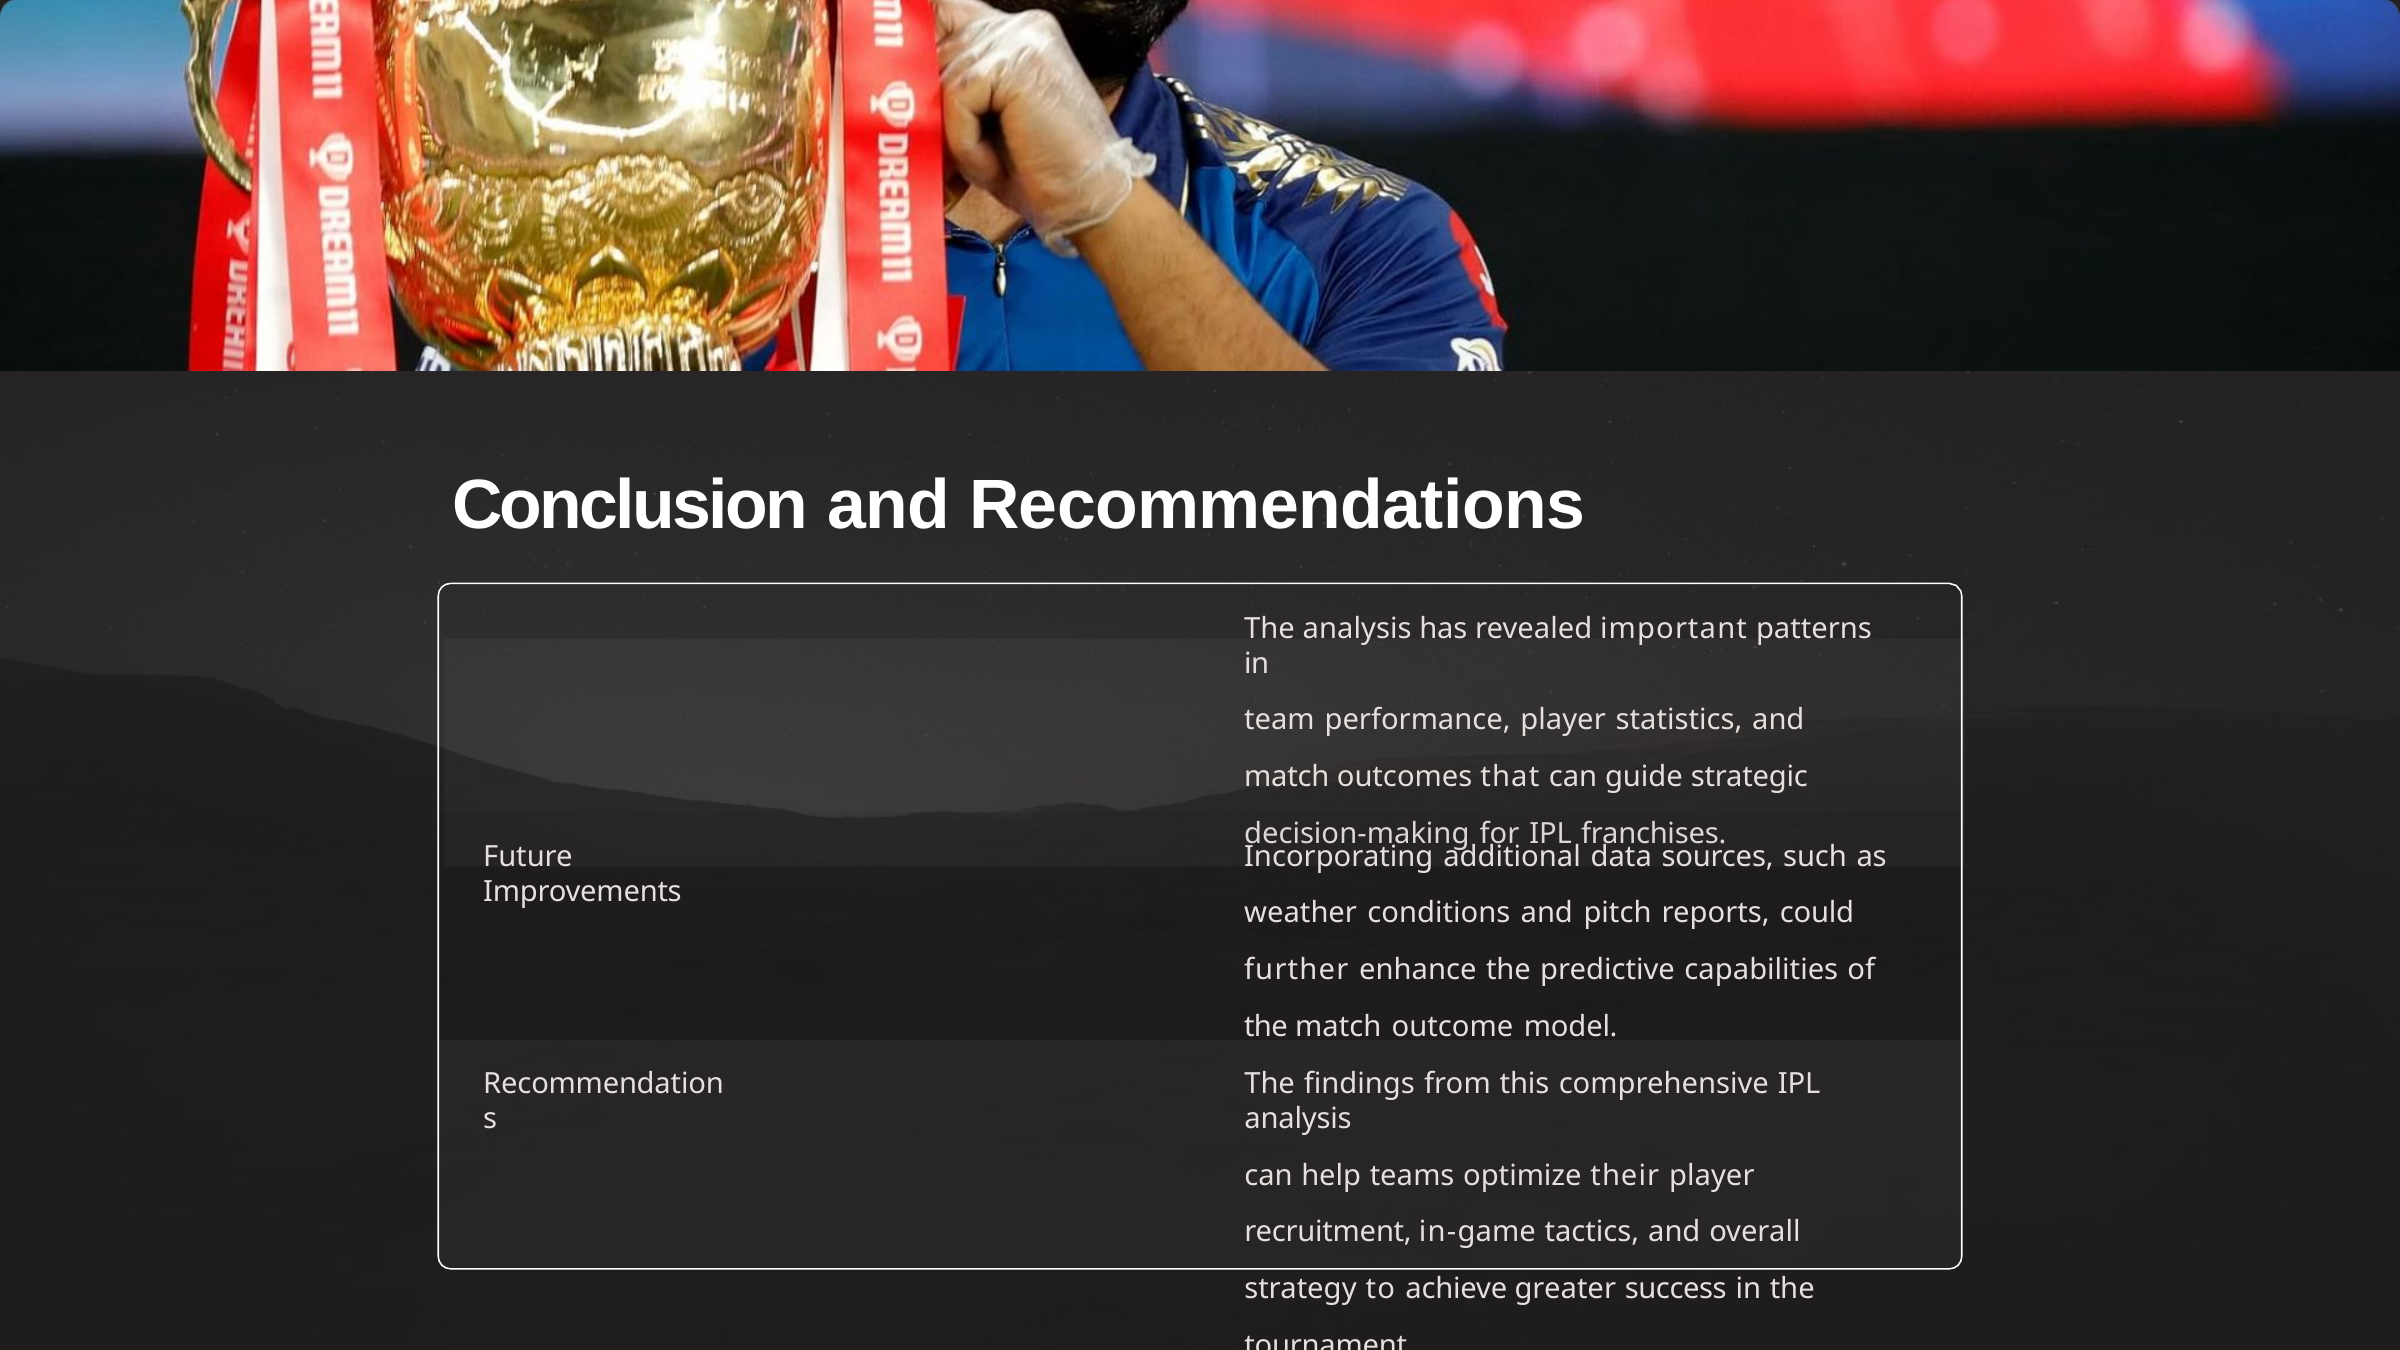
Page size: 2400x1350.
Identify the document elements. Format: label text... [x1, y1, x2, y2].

picture [0, 0, 2400, 371]
title Conclusion and Recommendations [443, 457, 1708, 581]
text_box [437, 583, 1965, 1270]
text_box The findings from this comprehensive IPL analysis can help teams optimize their player recruitment, in-game tactics, and overall strategy to achieve greater success in the tournament. [1242, 1277, 1908, 1350]
